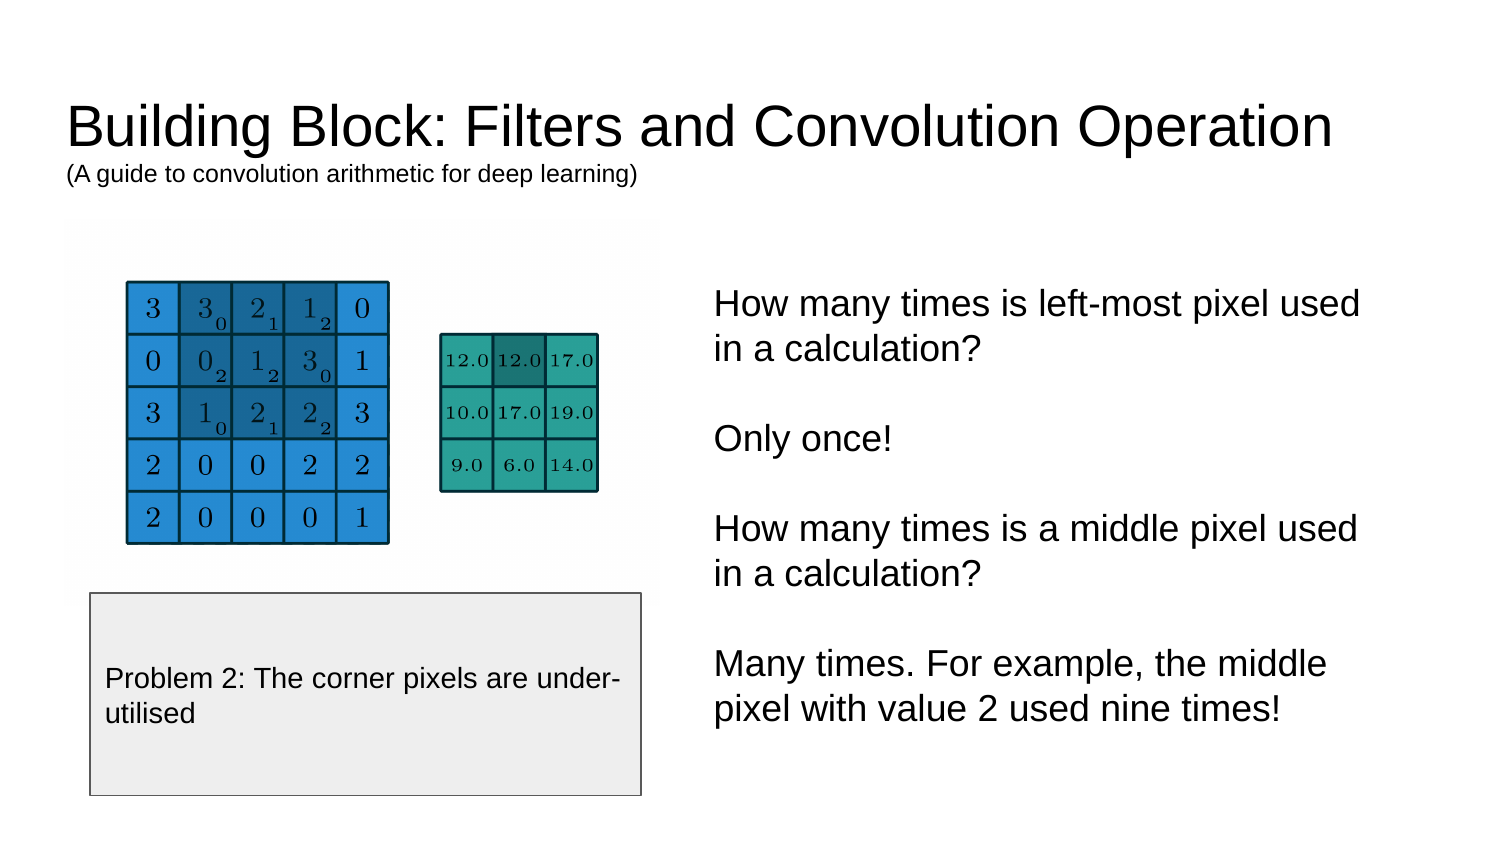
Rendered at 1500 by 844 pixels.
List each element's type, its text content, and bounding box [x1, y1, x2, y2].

title Building Block: Filters and Convolution Operation (A guide to convolution arithmetic for deep learning) [51, 72, 1449, 167]
text_box Problem 2: The corner pixels are under-utilised [89, 614, 642, 796]
picture [64, 219, 660, 607]
text_box How many times is left-most pixel used in a calculation? Only once! How many times is a middle pixel used in a calculation? Many times. For example, the middle pixel with value 2 used nine times! [698, 263, 1391, 785]
